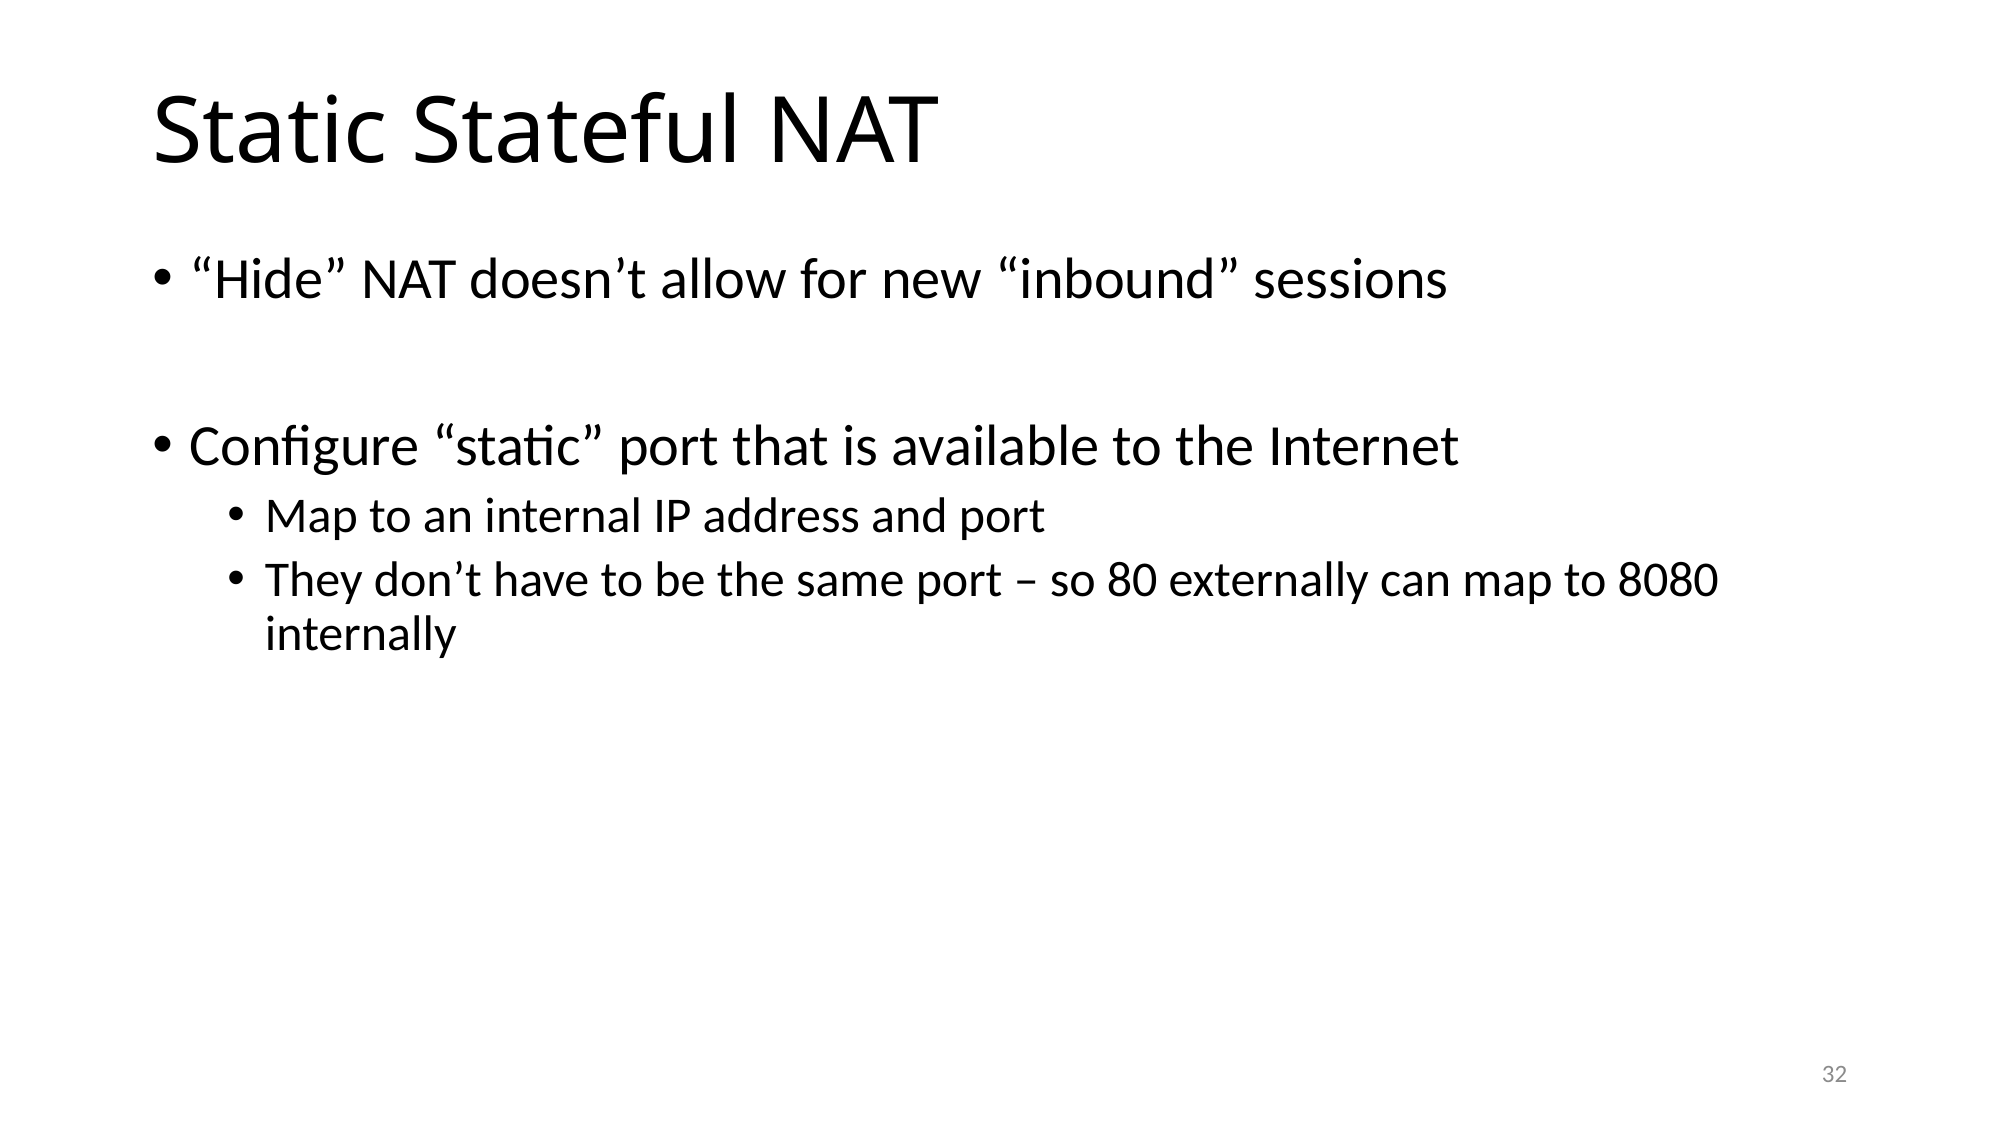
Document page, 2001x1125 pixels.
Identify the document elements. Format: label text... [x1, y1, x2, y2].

list “Hide” NAT doesn’t allow for new “inbound” sessions Configure “static” port that is available to the Internet Map to an internal IP address and port They don’t have to be the same port – so 80 externally can map to 8080 internally [137, 240, 1863, 1103]
title Static Stateful NAT [137, 59, 1863, 206]
slide_number 32 [1412, 1042, 1863, 1103]
